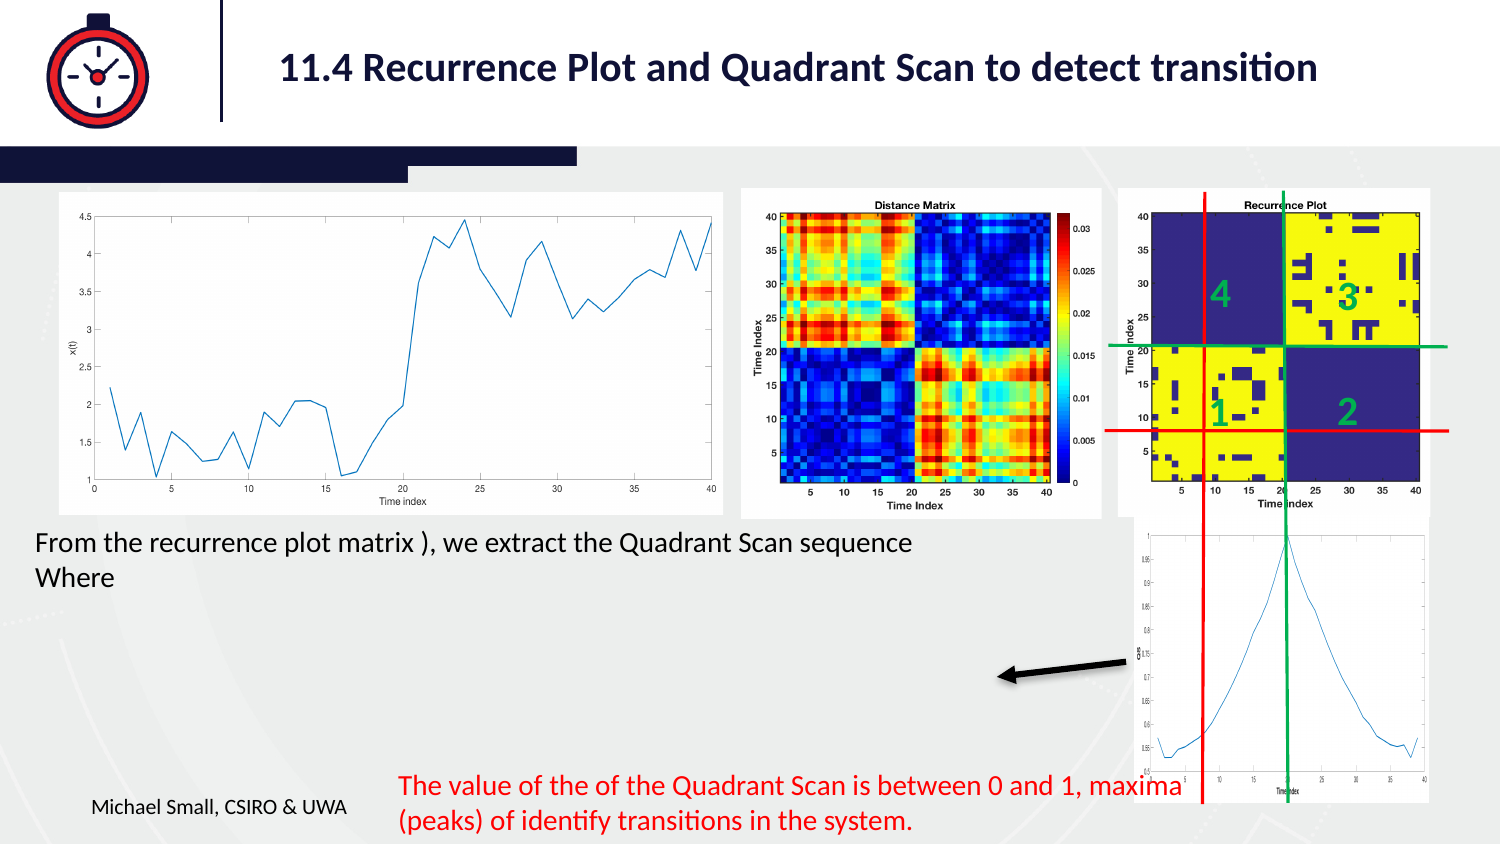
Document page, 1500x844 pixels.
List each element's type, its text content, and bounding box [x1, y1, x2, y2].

list Michael Small, CSIRO & UWA [76, 784, 1217, 821]
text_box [996, 661, 1127, 678]
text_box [1283, 356, 1289, 804]
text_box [1283, 190, 1289, 343]
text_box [1202, 440, 1206, 805]
list 11.4 Recurrence Plot and Quadrant Scan to detect transition [263, 32, 1404, 106]
picture [0, 0, 1500, 844]
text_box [1202, 191, 1206, 343]
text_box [1202, 356, 1206, 429]
